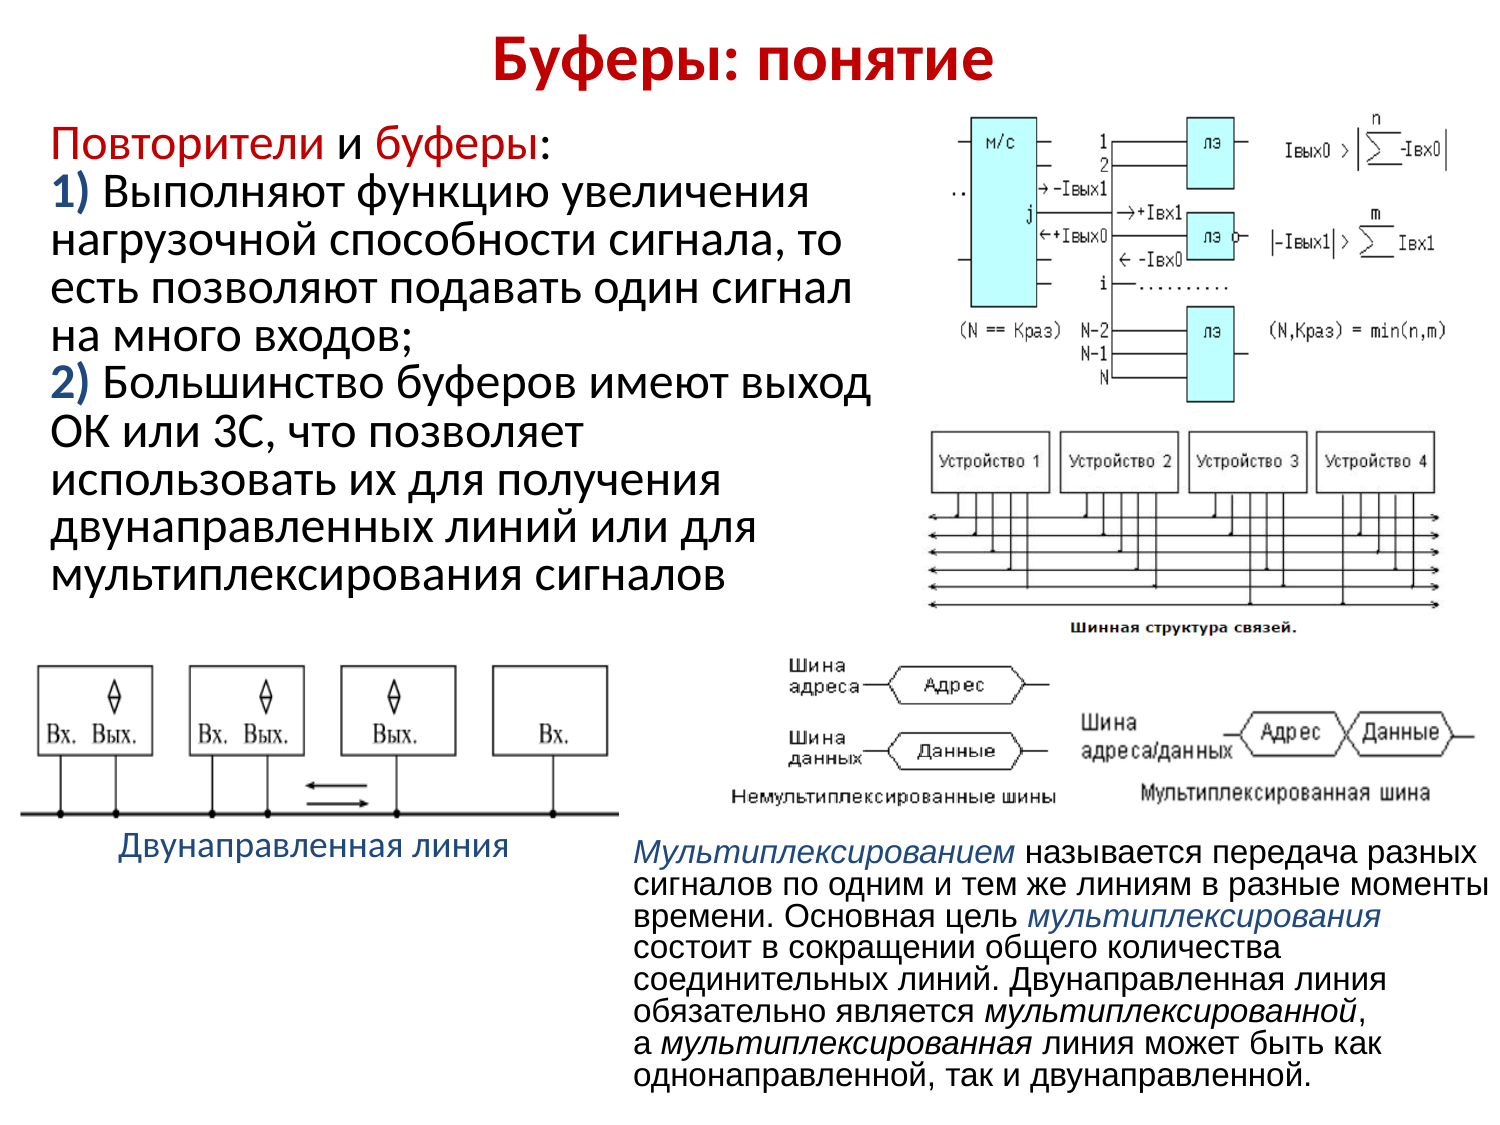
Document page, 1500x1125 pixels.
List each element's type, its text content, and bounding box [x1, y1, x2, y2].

text_box Мультиплексированием называется передача разных сигналов по одним и тем же линиям в разные моменты времени. Основная цель мультиплексирования состоит в сокращении общего количества соединительных линий. Двунаправленная линия обязательно является мультиплексированной, а мультиплексированная линия может быть как однонаправленной, так и двунаправленной. [618, 830, 1500, 1101]
picture [1070, 681, 1479, 808]
title Буферы: понятие [17, 5, 1471, 102]
text_box Повторители и буферы: 1) Выполняют функцию увеличения нагрузочной способности сигнала, то есть позволяют подавать один сигнал на много входов; 2) Большинство буферов имеют выход ОК или 3С, что позволяет использовать их для получения двунаправленных линий или для мультиплексирования сигналов [35, 113, 897, 608]
text_box Двунаправленная линия [7, 812, 618, 873]
picture [950, 113, 1450, 405]
picture [726, 653, 1067, 808]
picture [915, 421, 1450, 640]
picture [17, 656, 619, 831]
